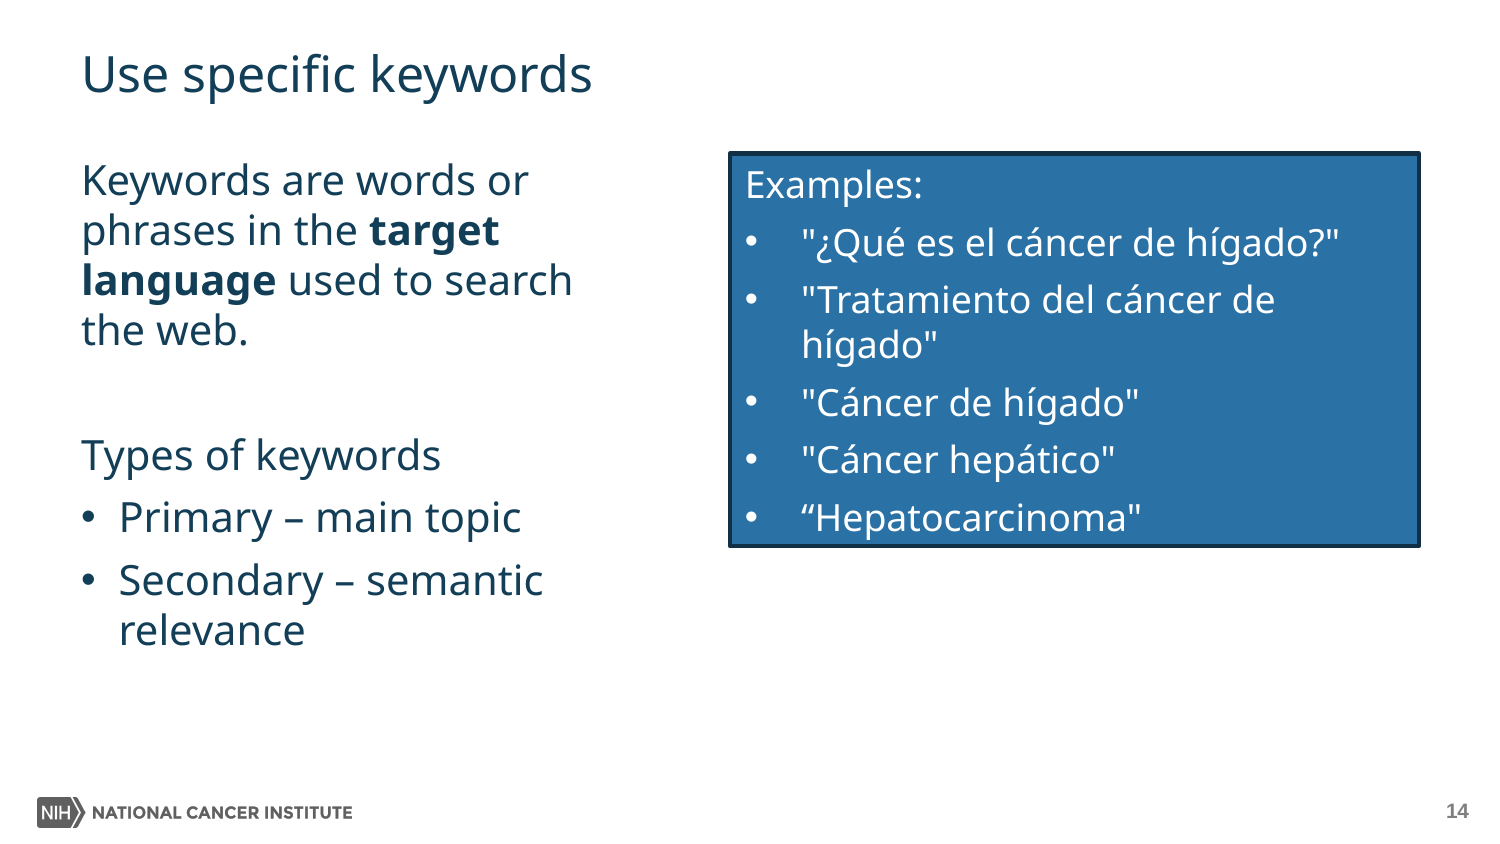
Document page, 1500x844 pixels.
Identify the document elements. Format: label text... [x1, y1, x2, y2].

picture [37, 797, 352, 828]
title Use specific keywords [81, 51, 1421, 104]
list Keywords are words or phrases in the target language used to search the web. Types of keywords Primary – main topic Secondary – semantic relevance [81, 153, 637, 745]
text_box Examples: "¿Qué es el cáncer de hígado?" "Tratamiento del cáncer de hígado" "Cáncer de hígado" "Cáncer hepático" “Hepatocarcinoma" [729, 153, 1419, 547]
